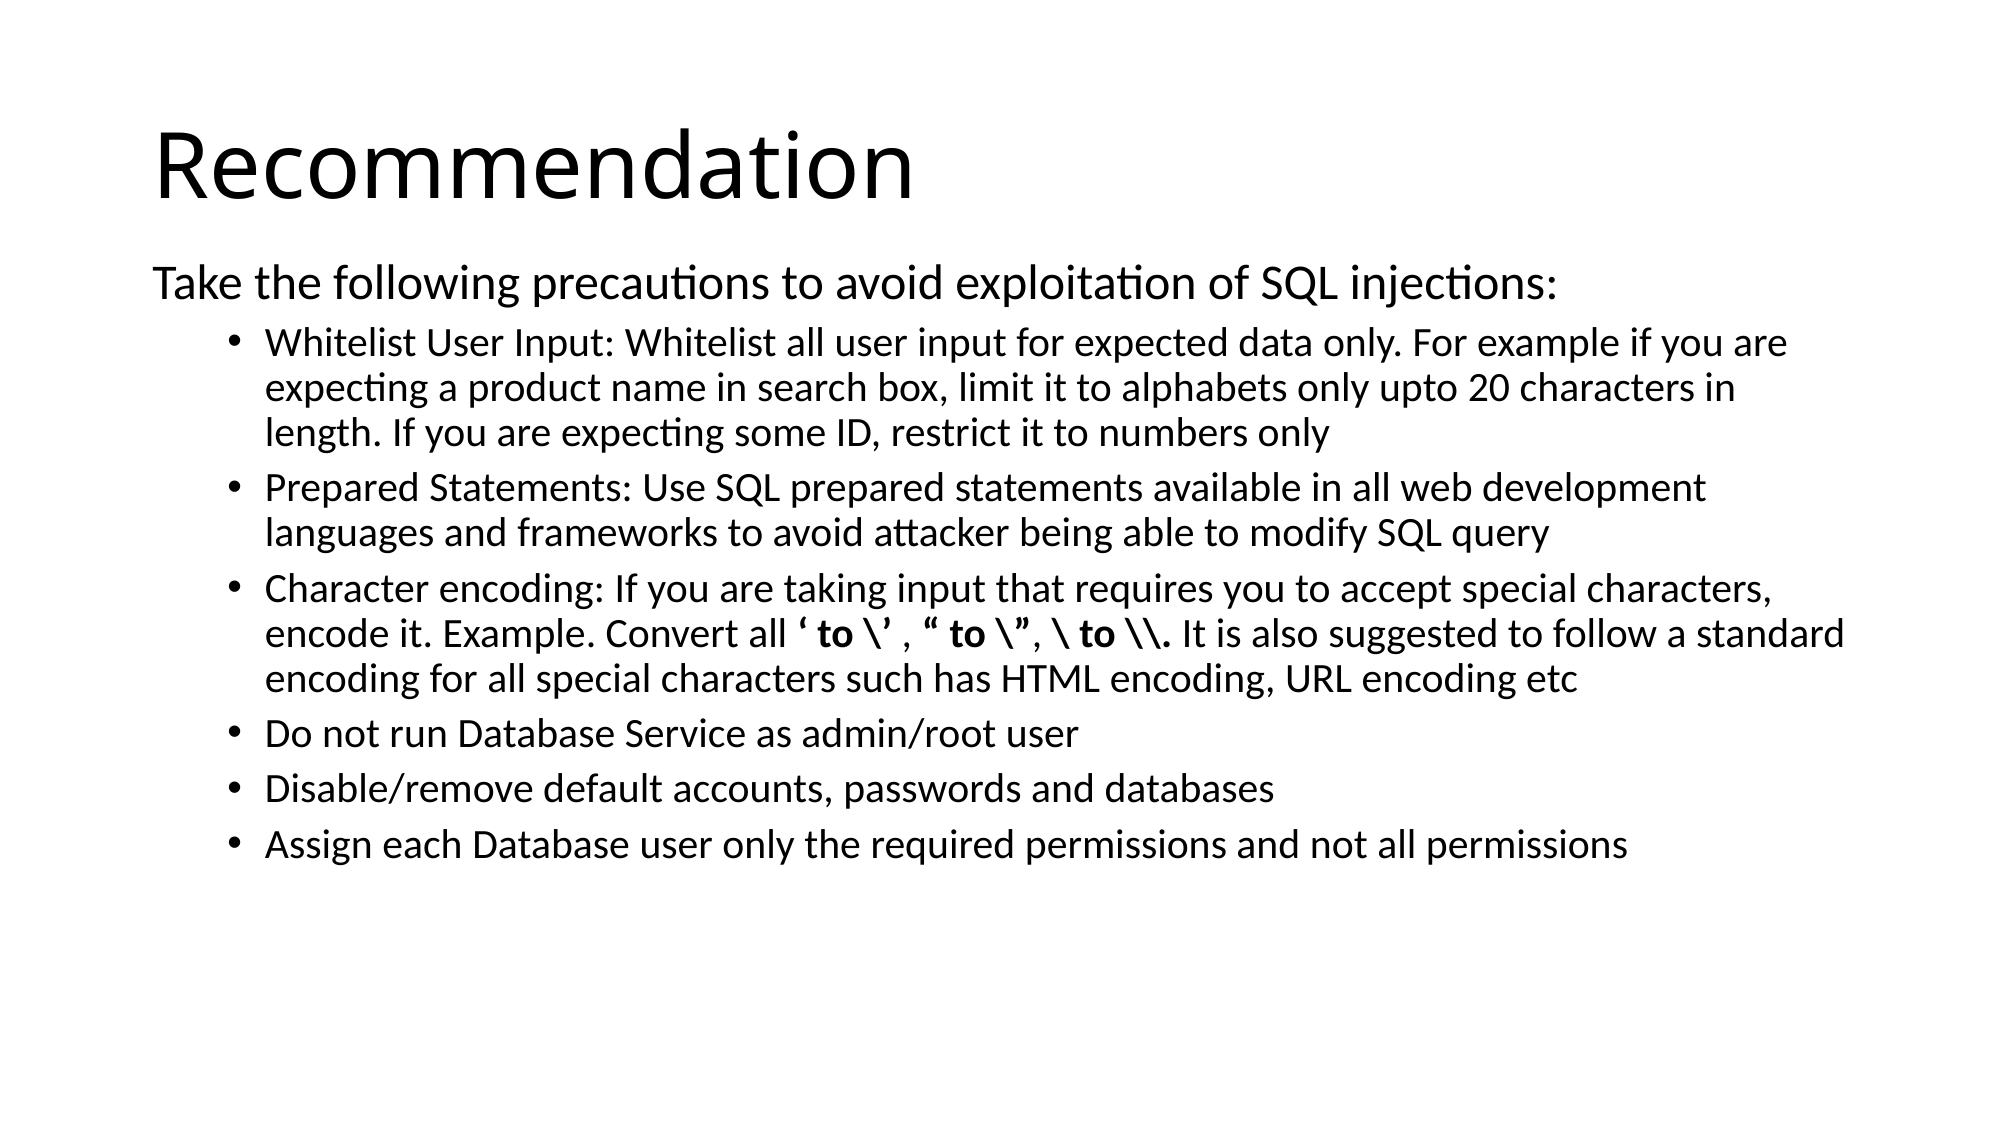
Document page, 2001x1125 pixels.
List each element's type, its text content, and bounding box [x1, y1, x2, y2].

title Recommendation [137, 59, 1863, 248]
list Take the following precautions to avoid exploitation of SQL injections: Whitelist User Input: Whitelist all user input for expected data only. For example if you are expecting a product name in search box, limit it to alphabets only upto 20 characters in length. If you are expecting some ID, restrict it to numbers only Prepared Statements: Use SQL prepared statements available in all web development languages and frameworks to avoid attacker being able to modify SQL query Character encoding: If you are taking input that requires you to accept special characters, encode it. Example. Convert all ‘ to \’ , “ to \”, \ to \\. It is also suggested to follow a standard encoding for all special characters such has HTML encoding, URL encoding etc Do not run Database Service as admin/root user Disable/remove default accounts, passwords and databases Assign each Database user only the required permissions and not all permissions [137, 248, 1863, 963]
